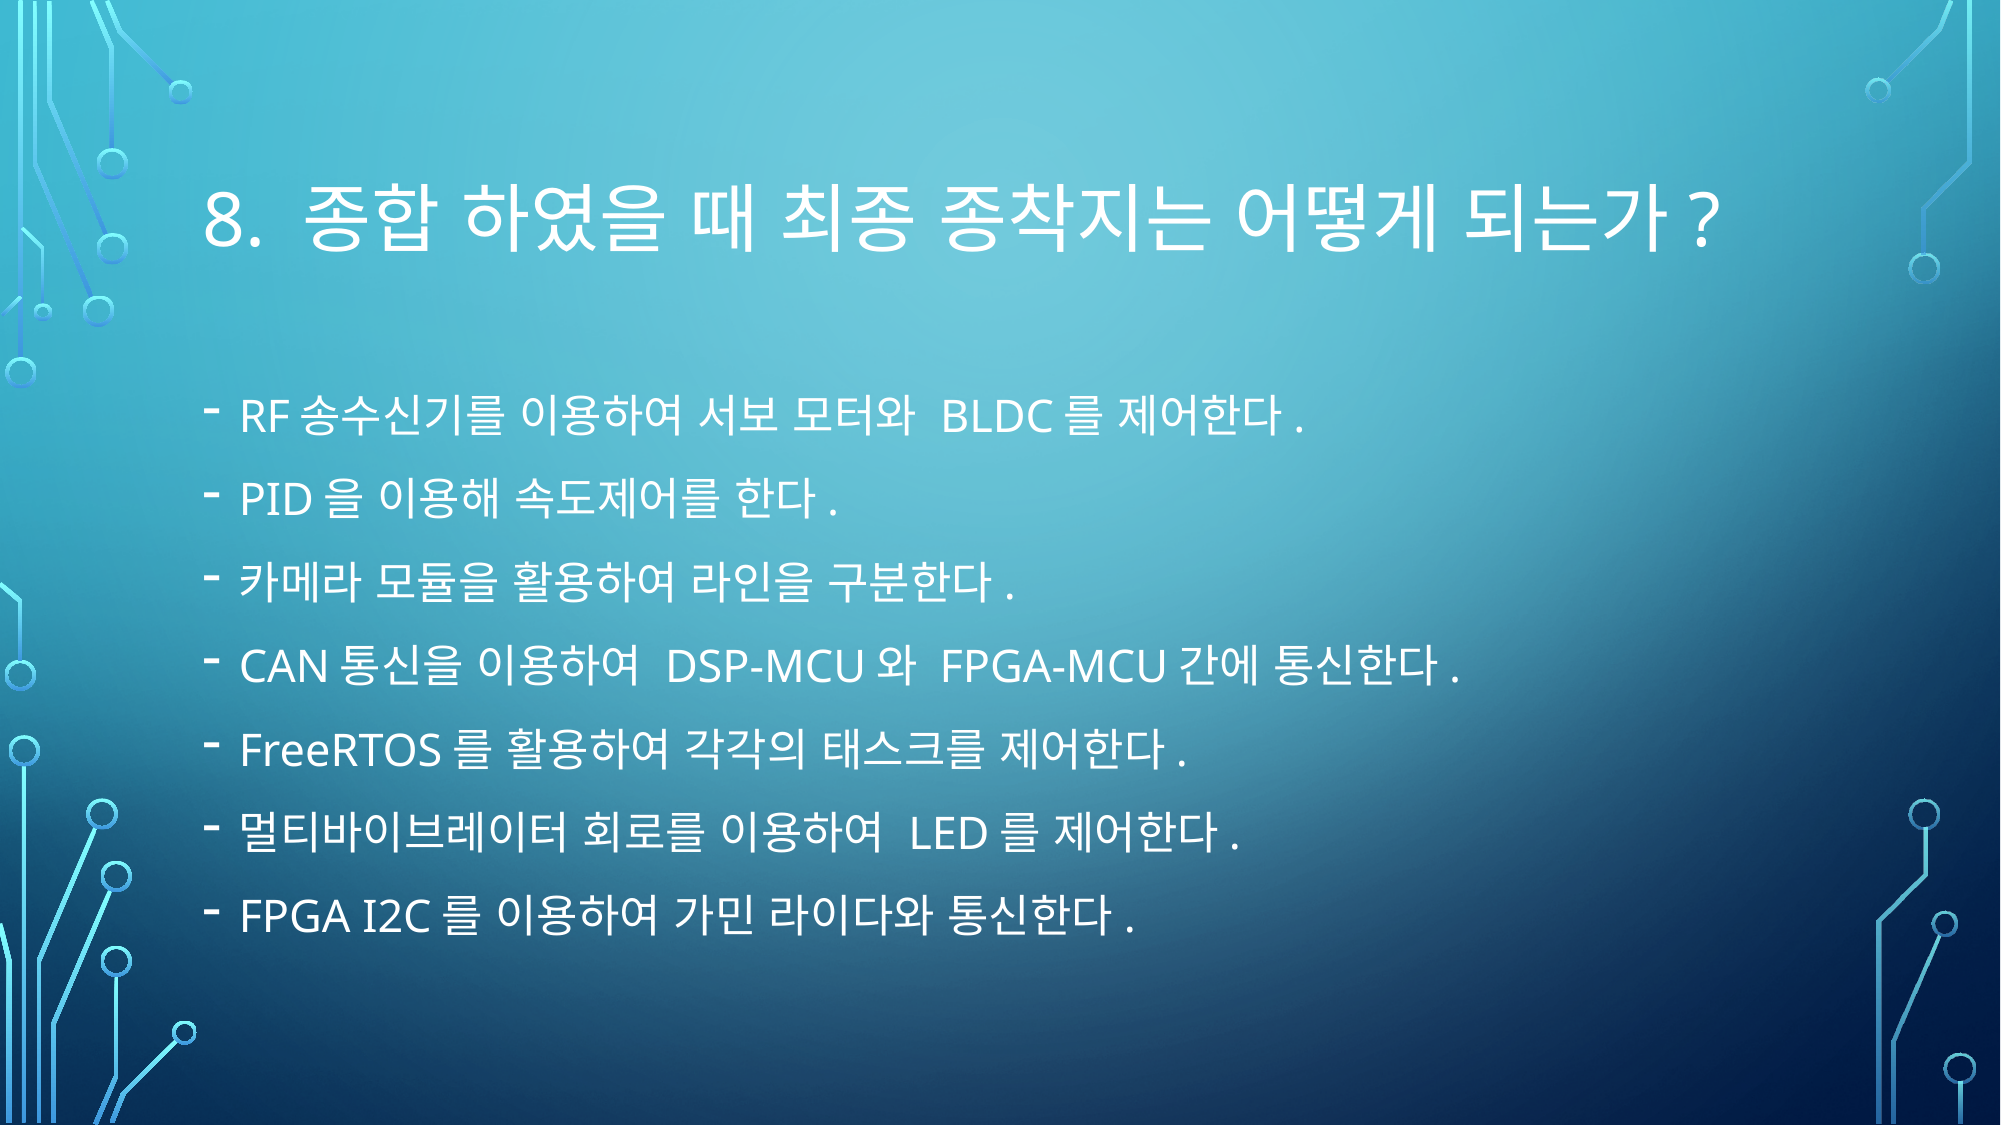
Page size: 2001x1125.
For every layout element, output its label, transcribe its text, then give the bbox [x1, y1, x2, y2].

title 8. 종합 하였을 때 최종 종착지는 어떻게 되는가? [187, 101, 1813, 344]
list RF송수신기를 이용하여 서보 모터와 BLDC를 제어한다. PID을 이용해 속도제어를 한다. 카메라 모듈을 활용하여 라인을 구분한다. CAN통신을 이용하여 DSP-MCU와 FPGA-MCU간에 통신한다. FreeRTOS를 활용하여 각각의 태스크를 제어한다. 멀티바이브레이터 회로를 이용하여 LED를 제어한다. FPGA I2C를 이용하여 가민 라이다와 통신한다. [187, 369, 1813, 950]
